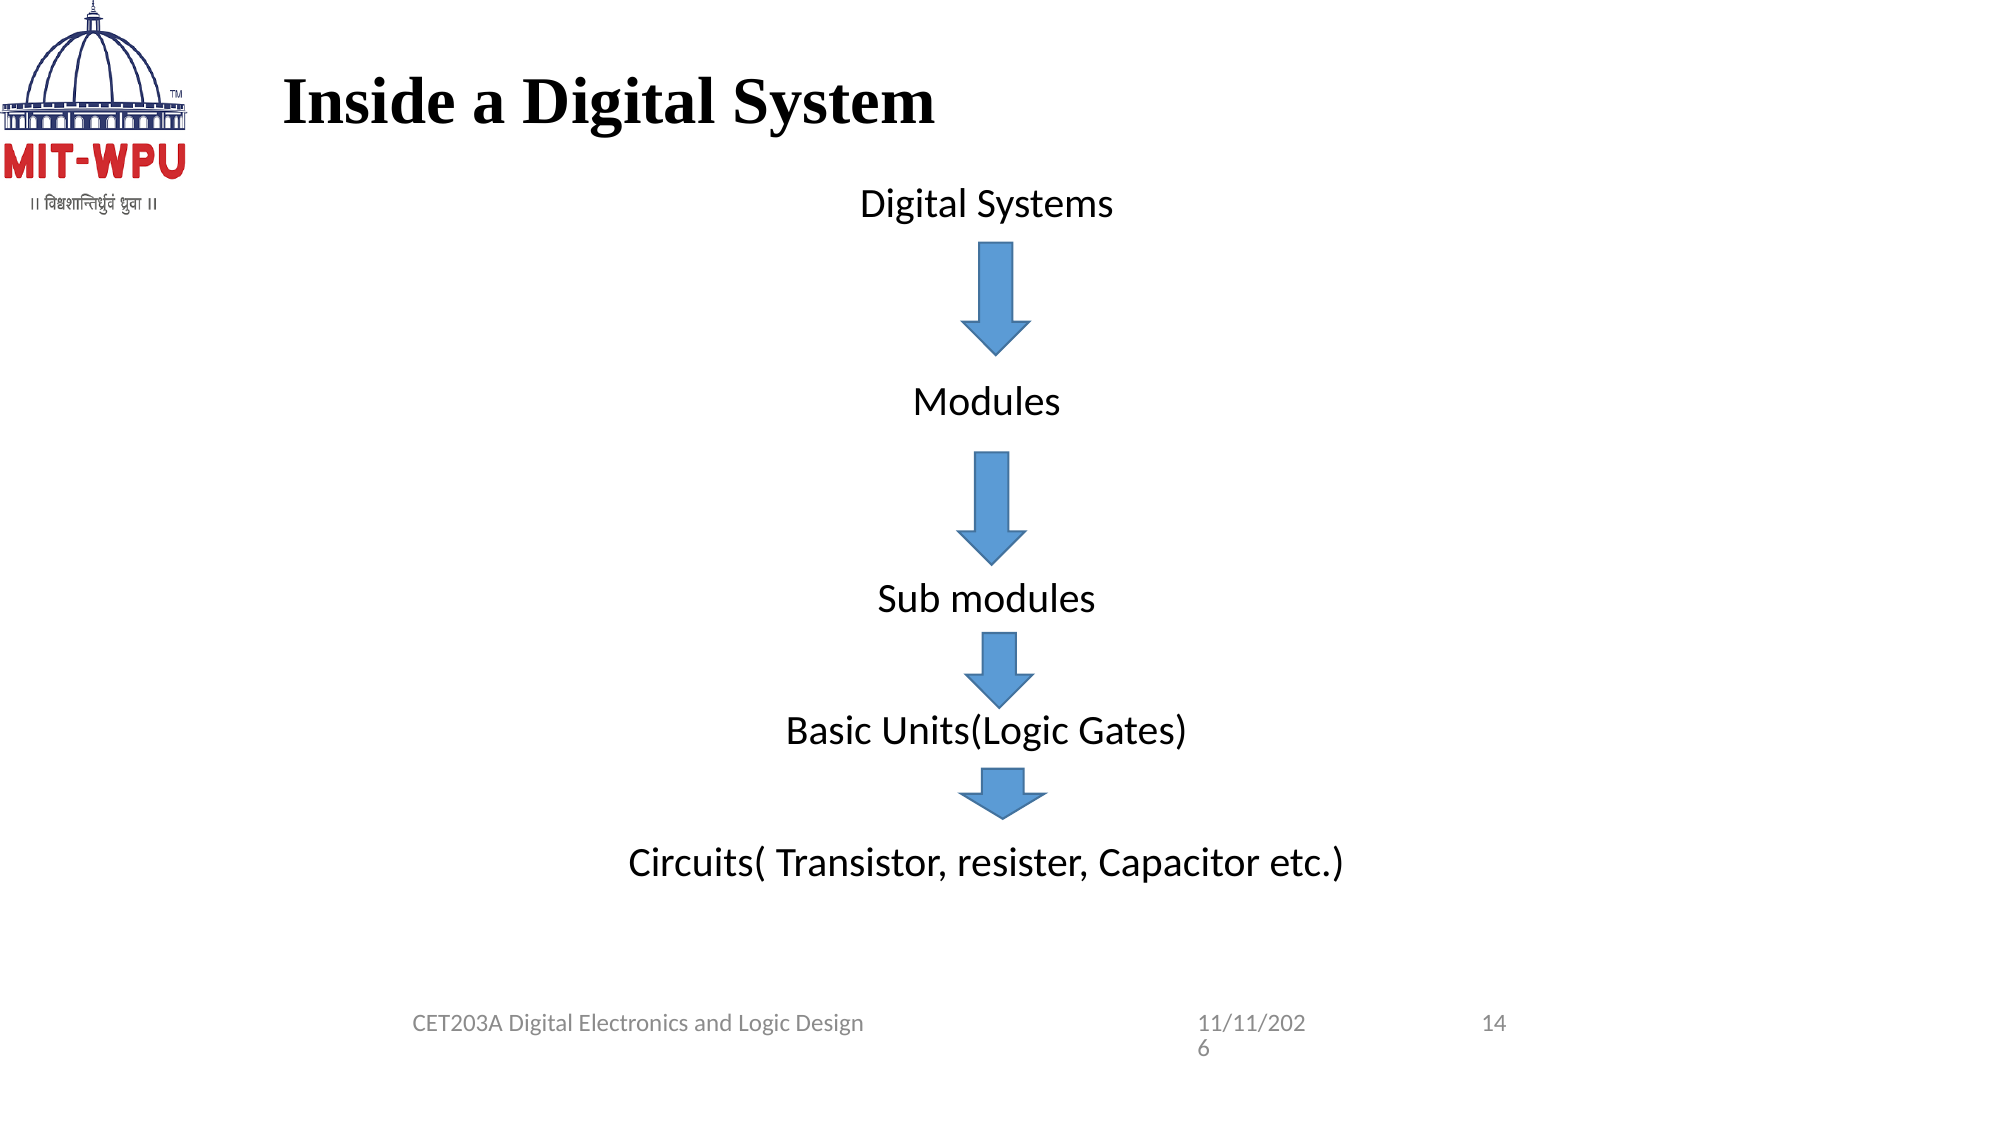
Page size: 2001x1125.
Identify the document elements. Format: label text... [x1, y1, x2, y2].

text_box [957, 767, 1049, 821]
slide_number 14 [1409, 991, 1522, 1051]
list Digital Systems Modules Sub modules Basic Units(Logic Gates) Circuits( Transistor, resister, Capacitor etc.) [86, 174, 1887, 990]
title Inside a Digital System [267, 43, 1909, 160]
text_box [955, 451, 1028, 567]
picture [0, 0, 209, 216]
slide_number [1182, 991, 1332, 1051]
text_box [963, 631, 1036, 710]
text_box [959, 241, 1032, 357]
footer CET203A Digital Electronics and Logic Design [133, 991, 1145, 1051]
